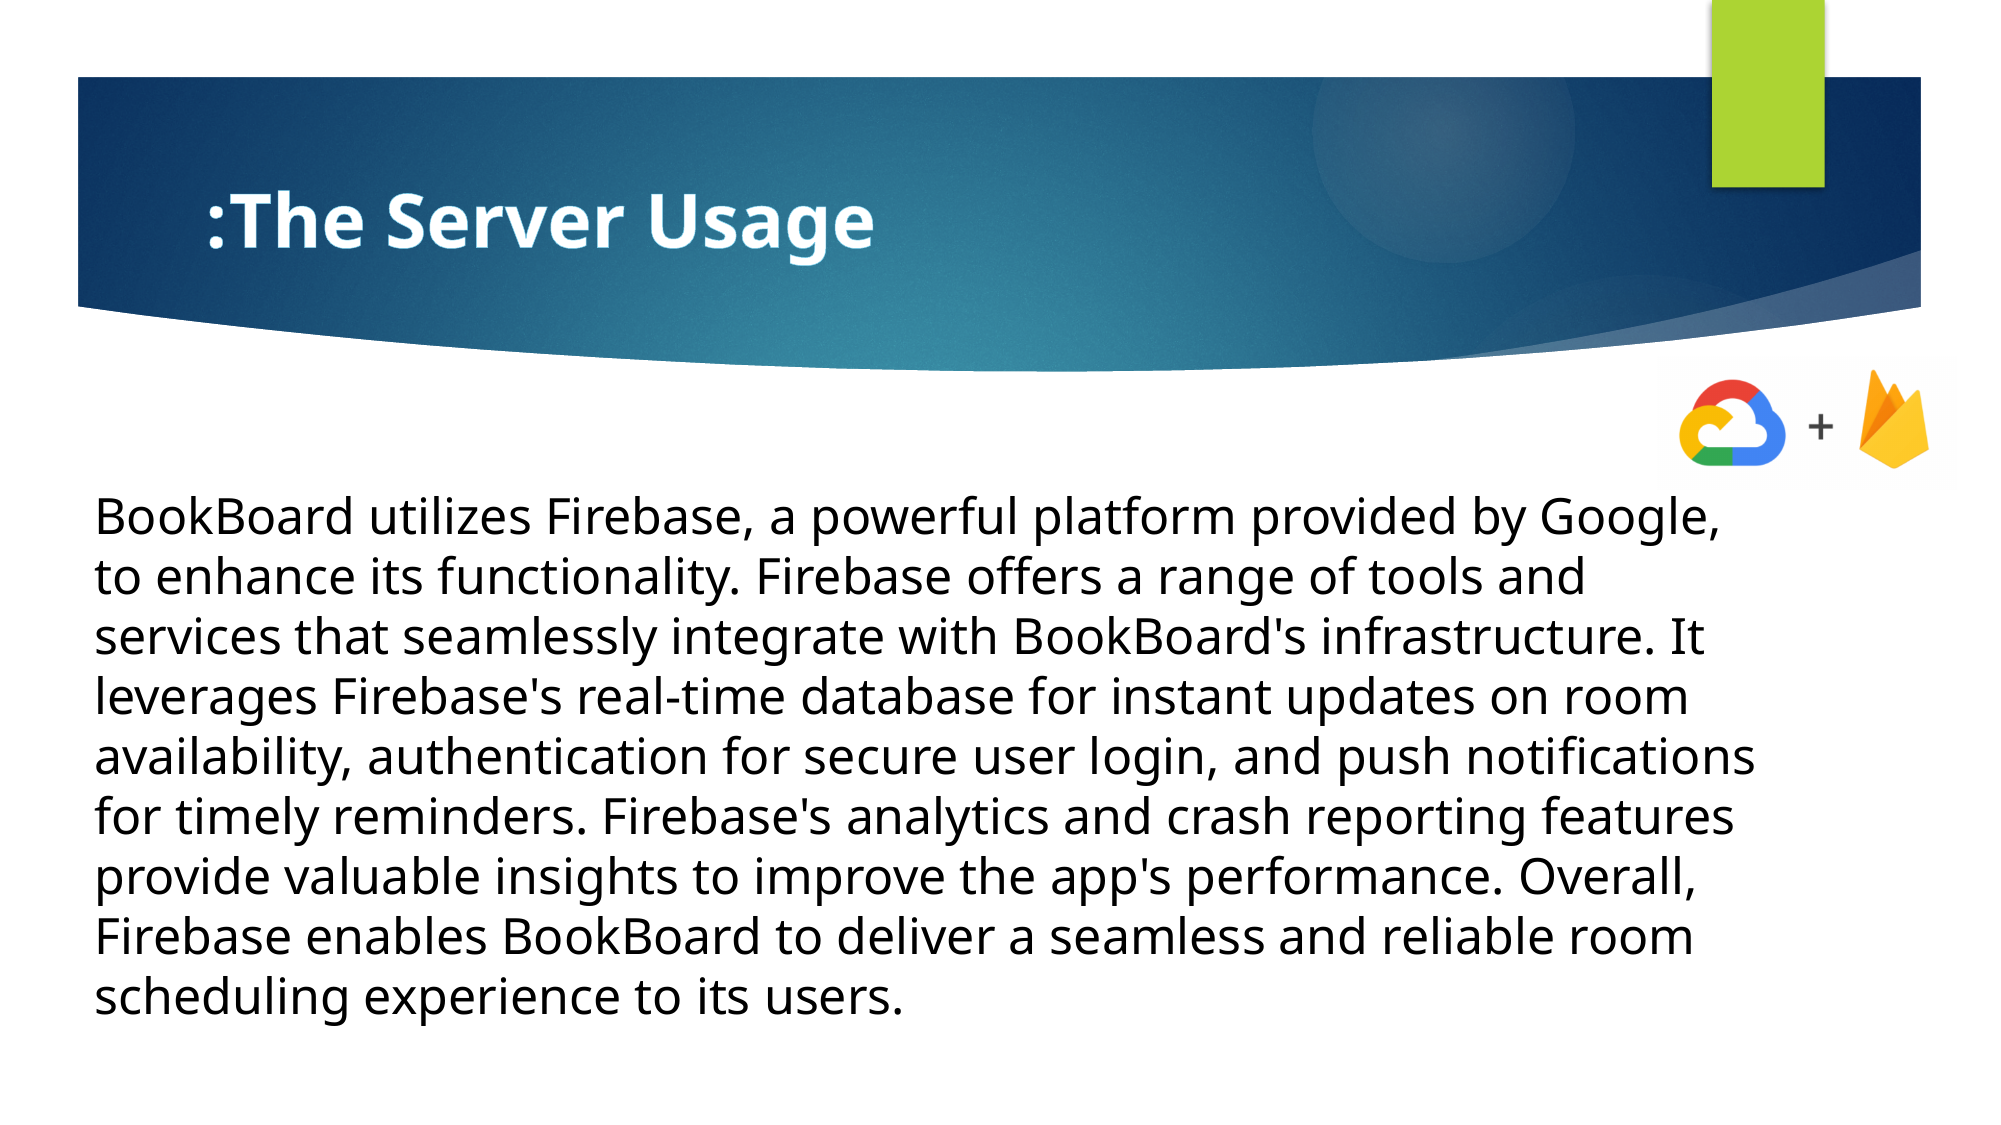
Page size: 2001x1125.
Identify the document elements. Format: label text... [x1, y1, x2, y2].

title The Server Usage: [189, 159, 1627, 276]
text_box BookBoard utilizes Firebase, a powerful platform provided by Google, to enhance its functionality. Firebase offers a range of tools and services that seamlessly integrate with BookBoard's infrastructure. It leverages Firebase's real-time database for instant updates on room availability, authentication for secure user login, and push notifications for timely reminders. Firebase's analytics and crash reporting features provide valuable insights to improve the app's performance. Overall, Firebase enables BookBoard to deliver a seamless and reliable room scheduling experience to its users. [79, 477, 1780, 1033]
picture [1657, 356, 1957, 490]
